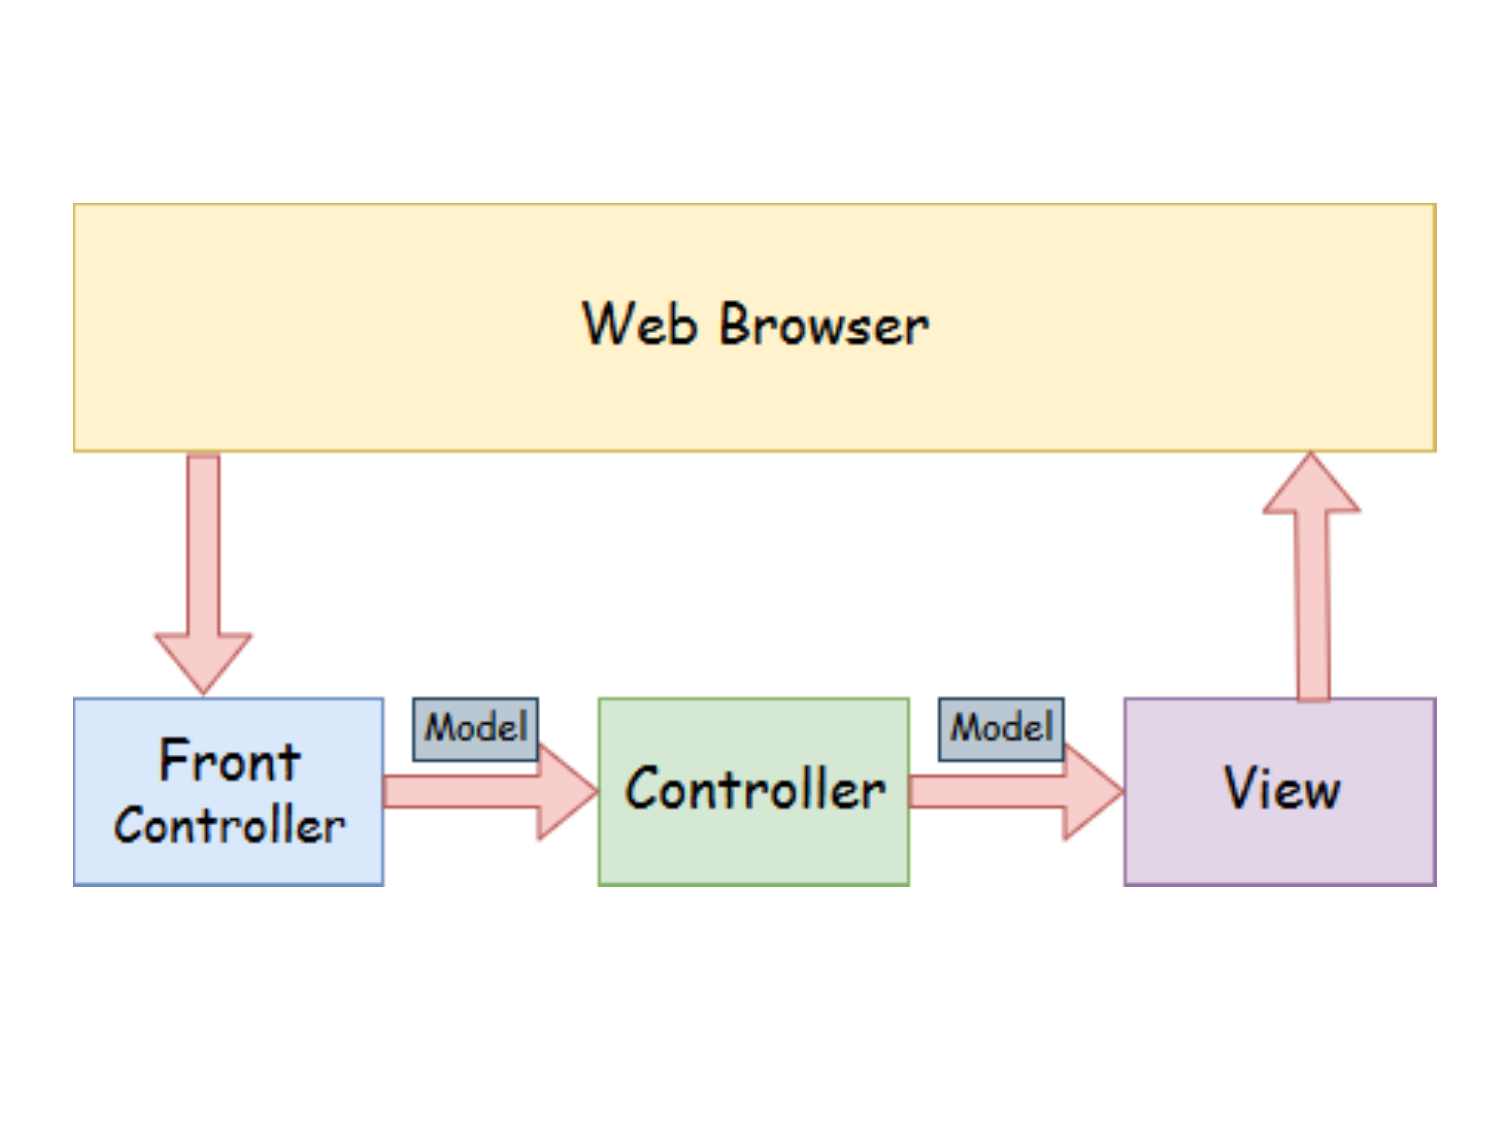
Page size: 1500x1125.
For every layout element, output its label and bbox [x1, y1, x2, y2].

list [73, 203, 1437, 887]
